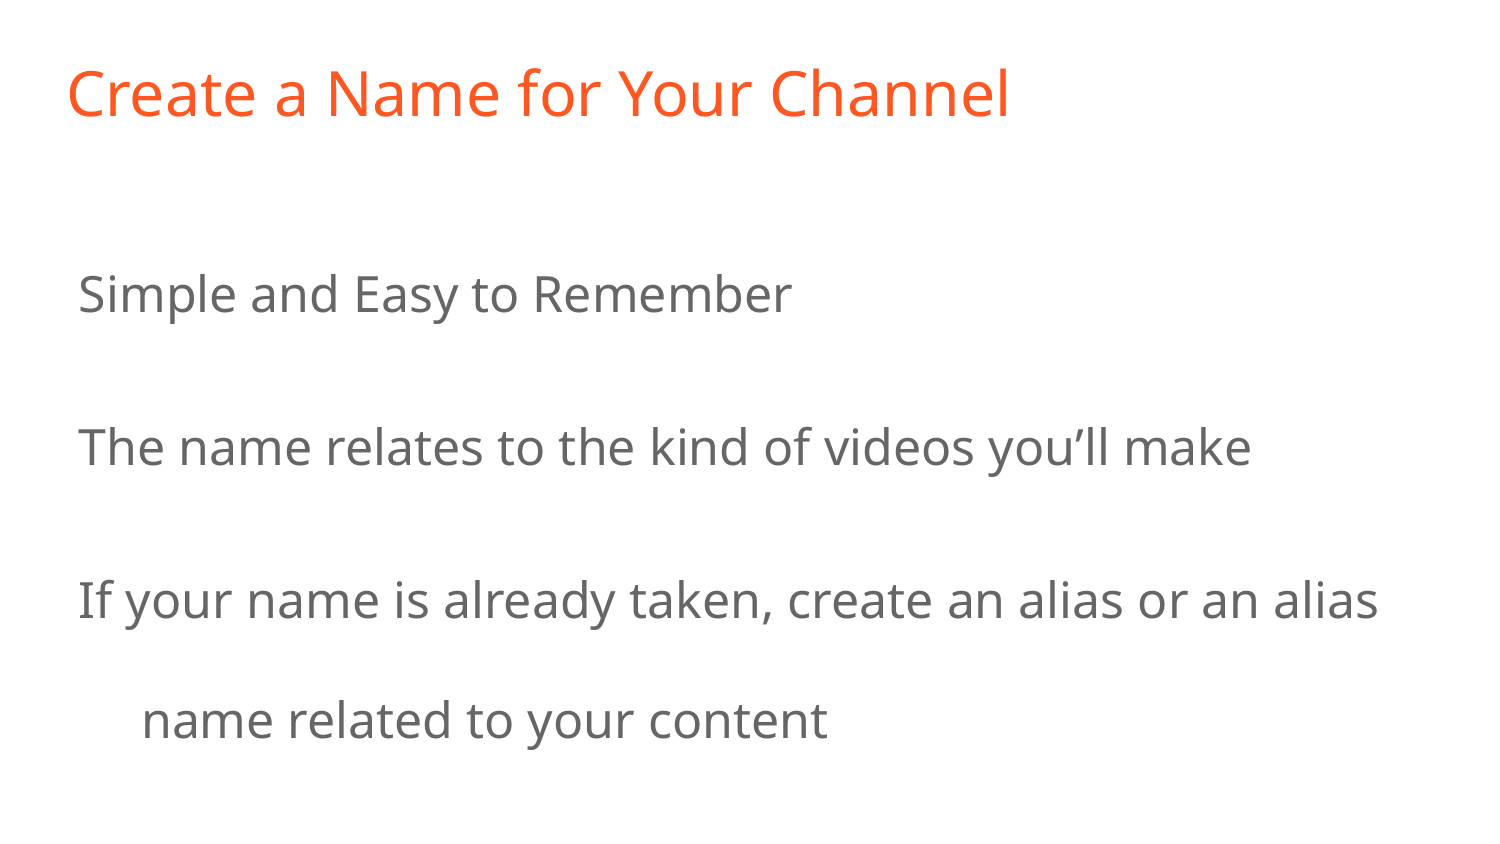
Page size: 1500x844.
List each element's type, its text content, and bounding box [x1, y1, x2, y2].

title Create a Name for Your Channel [51, 39, 1449, 187]
list Simple and Easy to Remember The name relates to the kind of videos you’ll make If your name is already taken, create an alias or an alias name related to your content [51, 187, 1449, 748]
